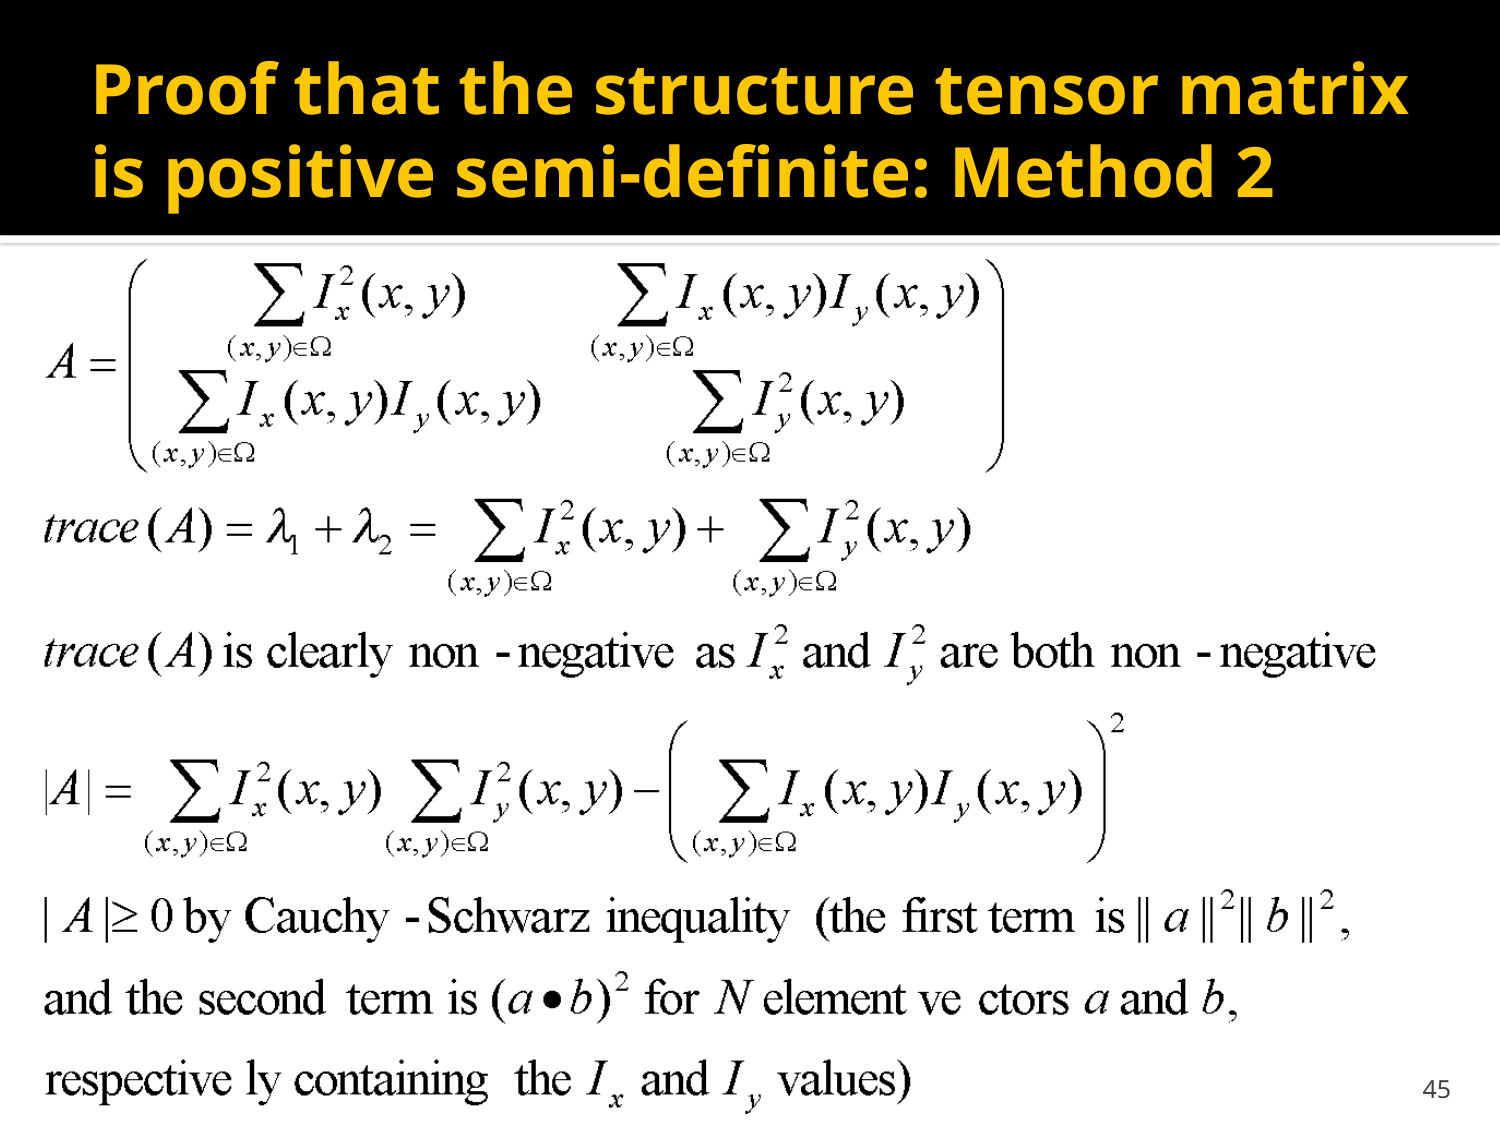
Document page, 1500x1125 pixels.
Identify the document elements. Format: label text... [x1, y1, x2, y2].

slide_number ‹#› [1400, 1062, 1467, 1108]
title Proof that the structure tensor matrix is positive semi-definite: Method 2 [75, 25, 1425, 231]
picture [37, 249, 1397, 1125]
